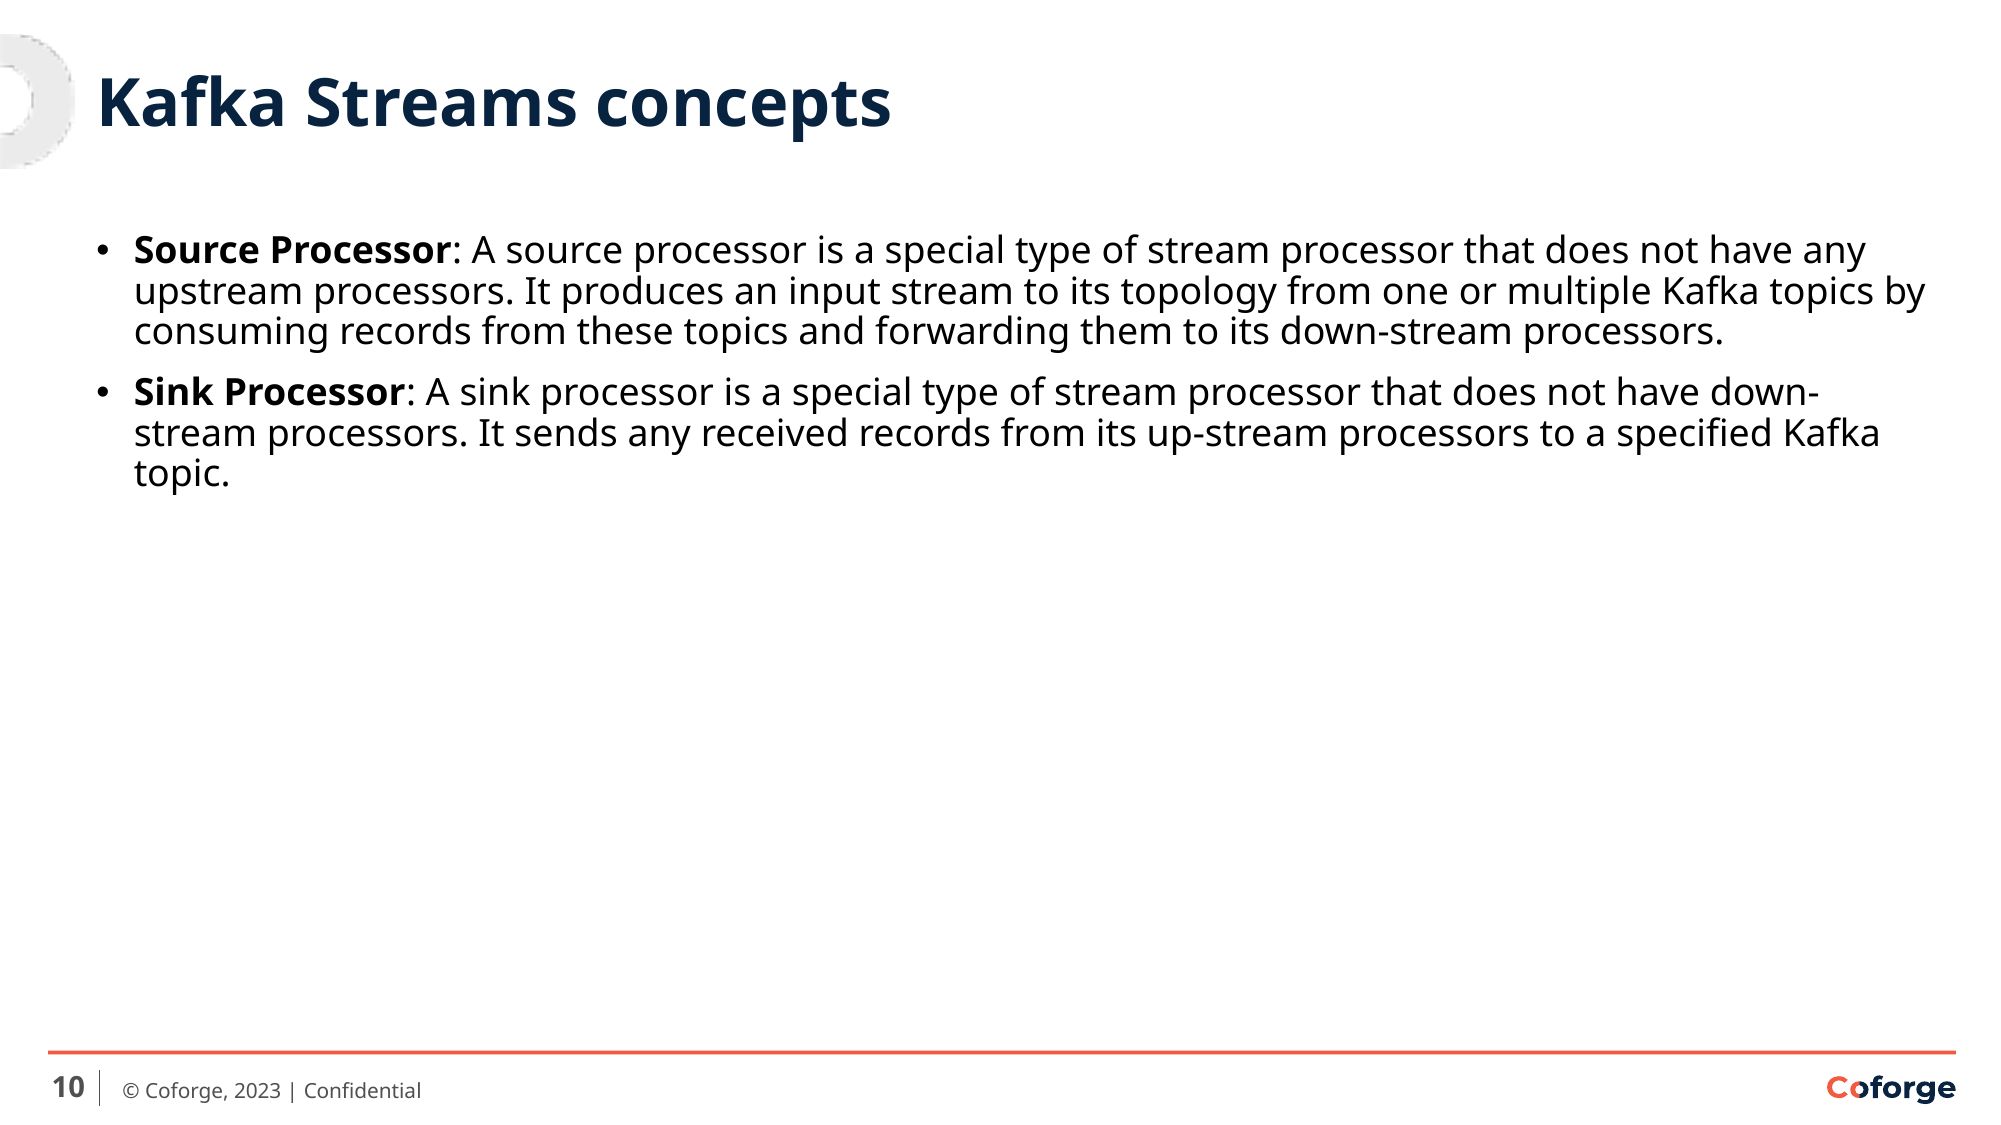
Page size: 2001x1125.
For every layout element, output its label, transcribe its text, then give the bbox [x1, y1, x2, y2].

list Source Processor: A source processor is a special type of stream processor that does not have any upstream processors. It produces an input stream to its topology from one or multiple Kafka topics by consuming records from these topics and forwarding them to its down-stream processors. Sink Processor: A sink processor is a special type of stream processor that does not have down-stream processors. It sends any received records from its up-stream processors to a specified Kafka topic. [96, 223, 1956, 1024]
picture [48, 1050, 1956, 1055]
title Kafka Streams concepts [96, 26, 1956, 182]
picture [0, 34, 75, 169]
